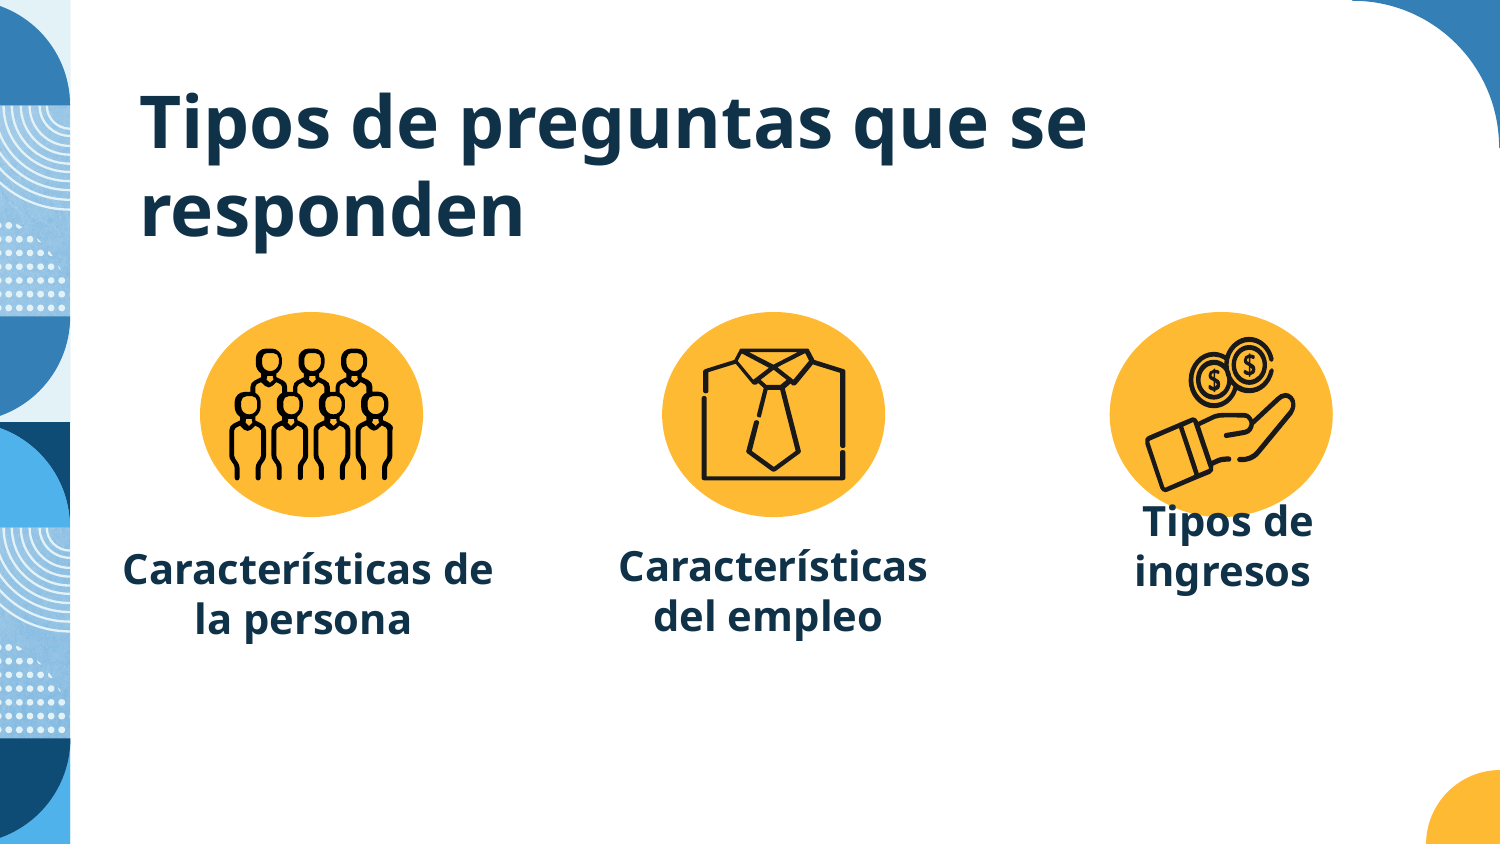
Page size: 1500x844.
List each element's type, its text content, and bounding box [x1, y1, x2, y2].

text_box [1150, 311, 1292, 335]
text_box [229, 348, 393, 481]
text_box [200, 311, 424, 518]
picture [31, 528, 71, 566]
text_box [1303, 344, 1333, 485]
text_box [1109, 346, 1138, 483]
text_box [1143, 336, 1299, 493]
picture [31, 106, 71, 144]
picture [41, 106, 71, 134]
subtitle Características de la persona [104, 537, 514, 658]
subtitle Tipos de ingresos [1033, 540, 1424, 610]
picture [0, 528, 71, 601]
picture [49, 106, 71, 127]
picture [41, 528, 71, 556]
picture [23, 106, 71, 153]
picture [0, 562, 71, 610]
picture [5, 528, 71, 592]
picture [0, 157, 71, 316]
text_box [662, 311, 886, 518]
text_box [1161, 501, 1282, 518]
picture [14, 528, 71, 584]
picture [5, 106, 71, 170]
picture [0, 140, 71, 188]
picture [23, 528, 71, 575]
title Tipos de preguntas que se responden [124, 60, 1441, 164]
picture [14, 106, 71, 162]
subtitle Características del empleo [569, 540, 979, 656]
picture [0, 579, 71, 738]
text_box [701, 348, 846, 481]
picture [49, 323, 71, 549]
picture [0, 106, 71, 179]
